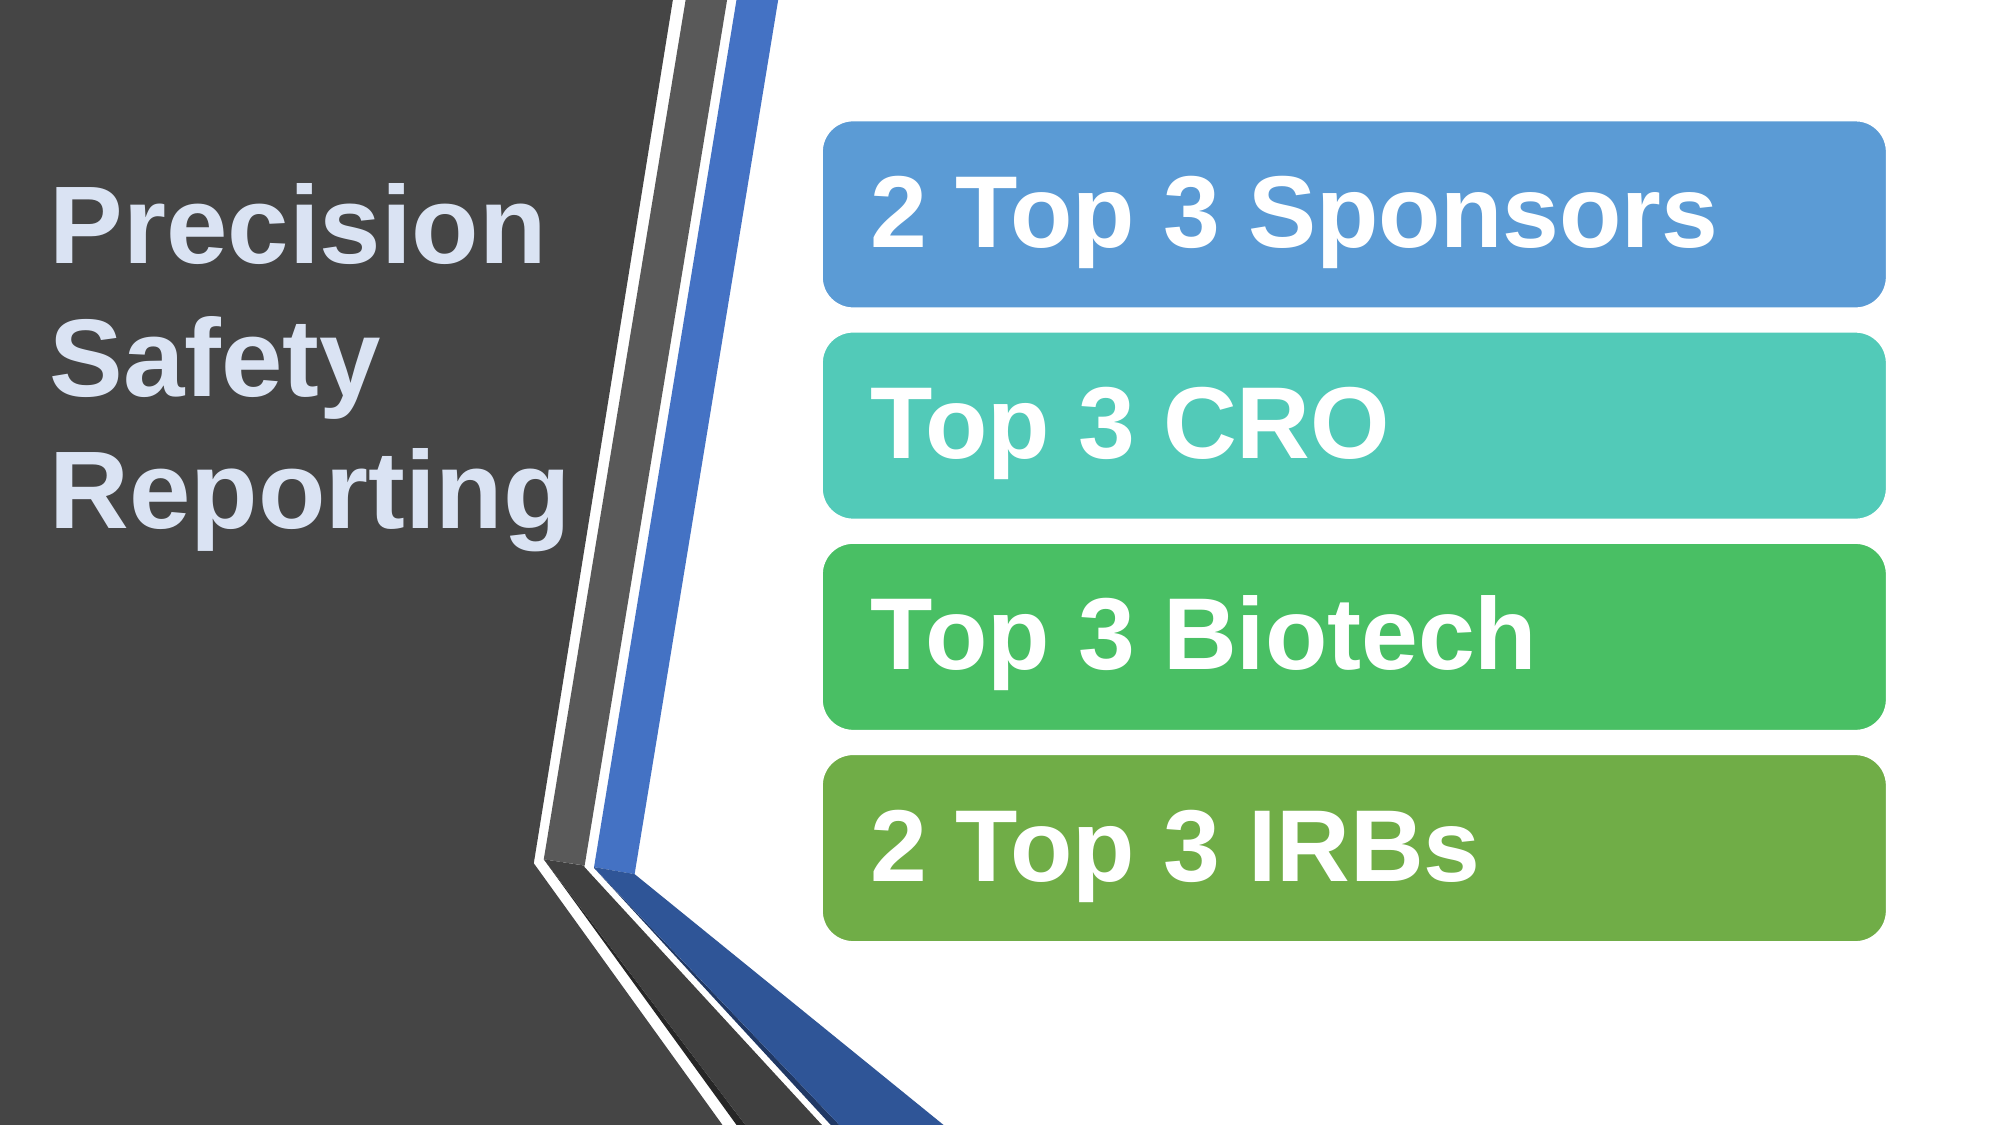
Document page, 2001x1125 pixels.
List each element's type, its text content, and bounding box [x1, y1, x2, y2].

text_box Precision Safety Reporting [34, 145, 543, 559]
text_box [543, 0, 944, 1125]
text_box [821, 112, 1887, 950]
text_box [0, 0, 543, 1125]
